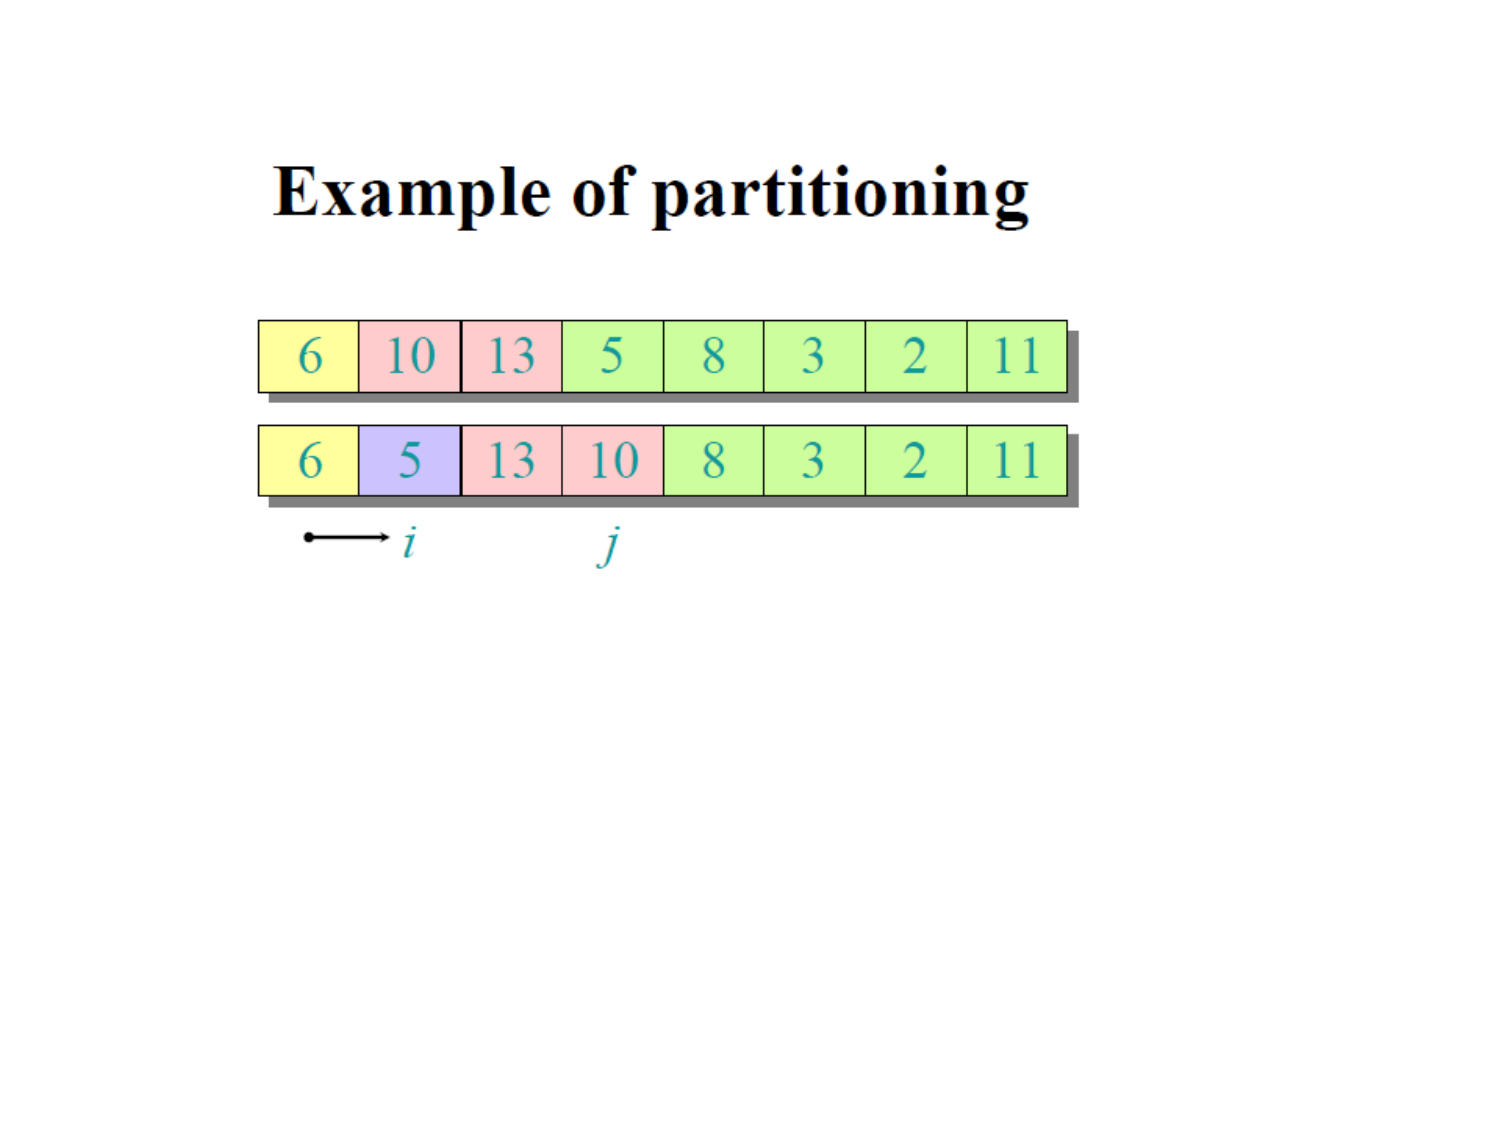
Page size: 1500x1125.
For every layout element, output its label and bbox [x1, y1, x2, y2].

picture [194, 136, 1188, 608]
